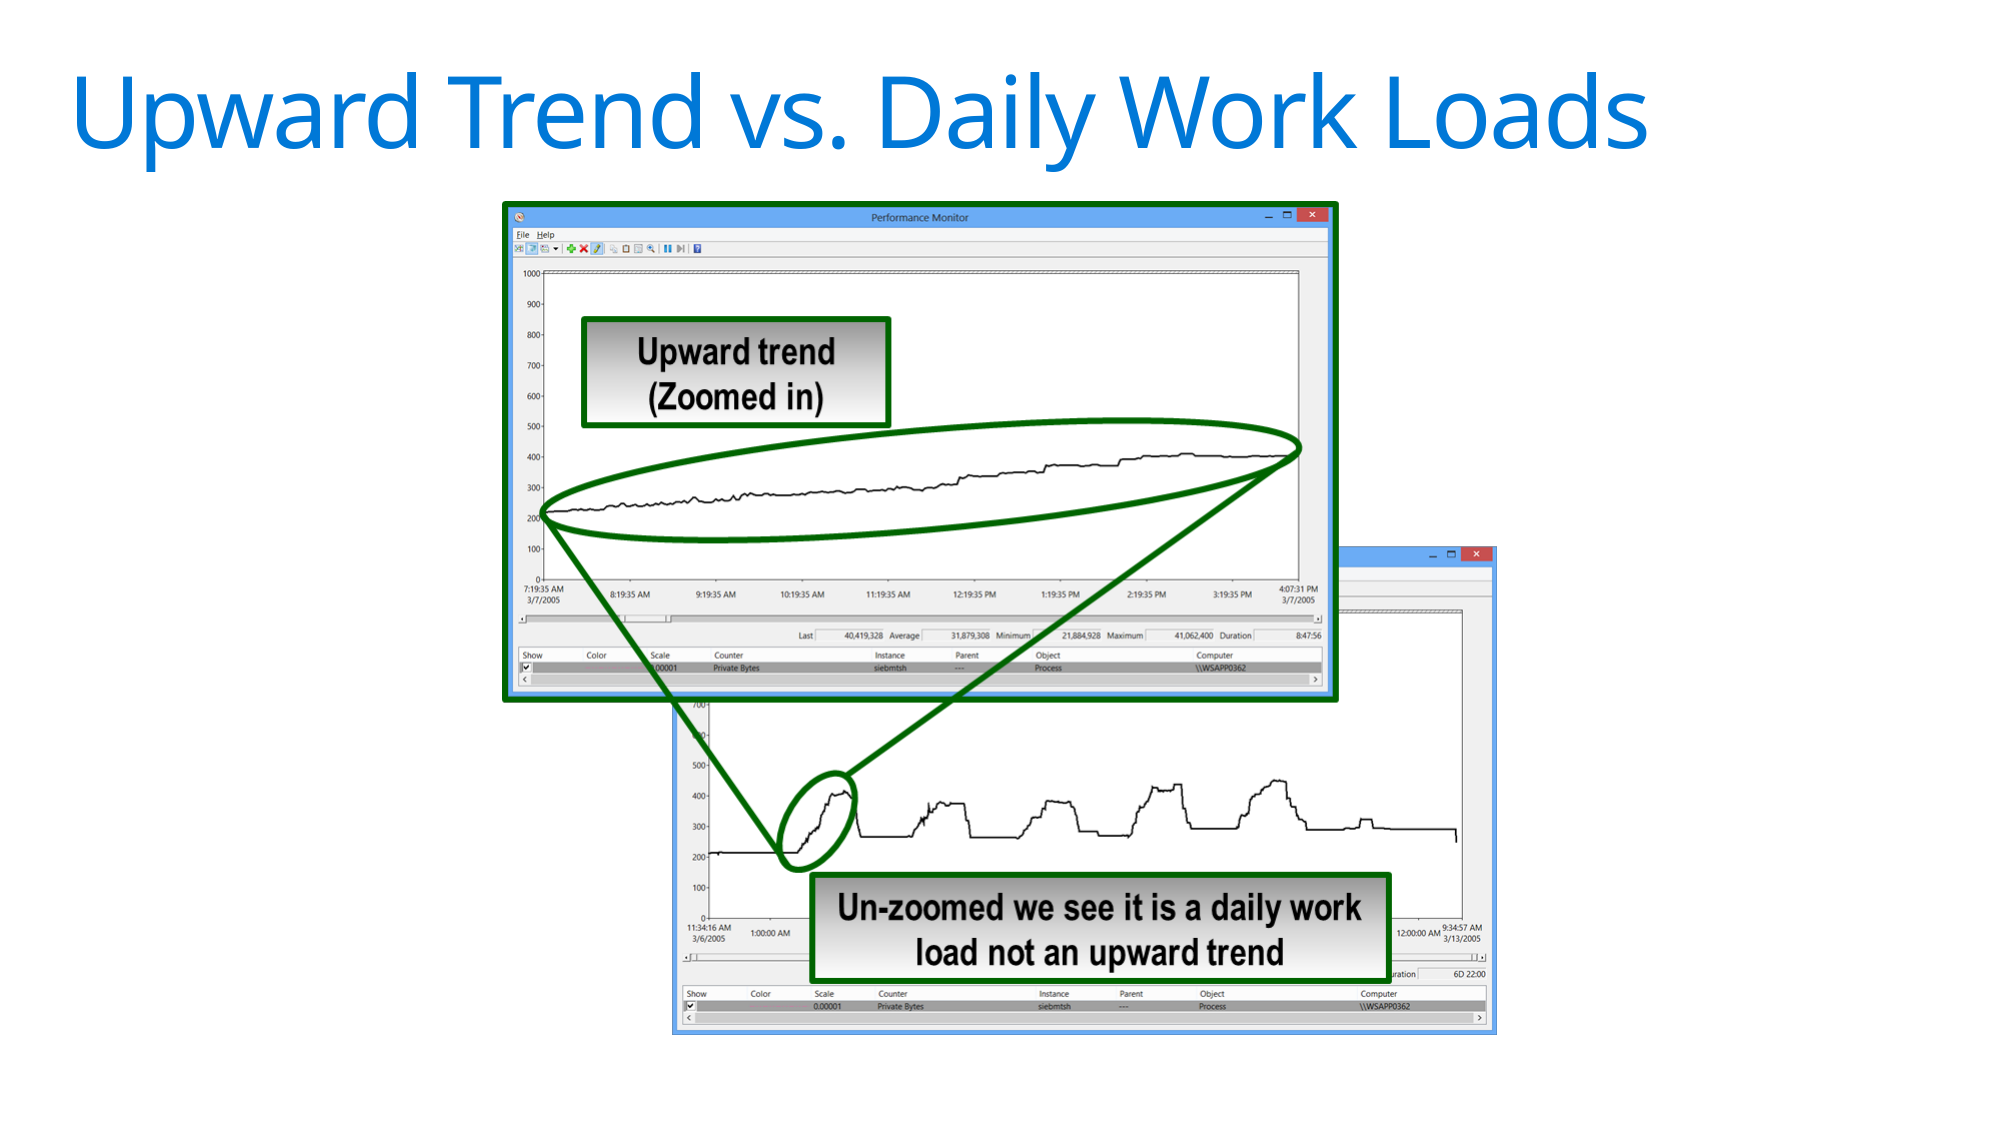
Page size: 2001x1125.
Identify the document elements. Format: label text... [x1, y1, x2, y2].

title Upward Trend vs. Daily Work Loads [44, 47, 1957, 196]
picture [502, 201, 1497, 1036]
